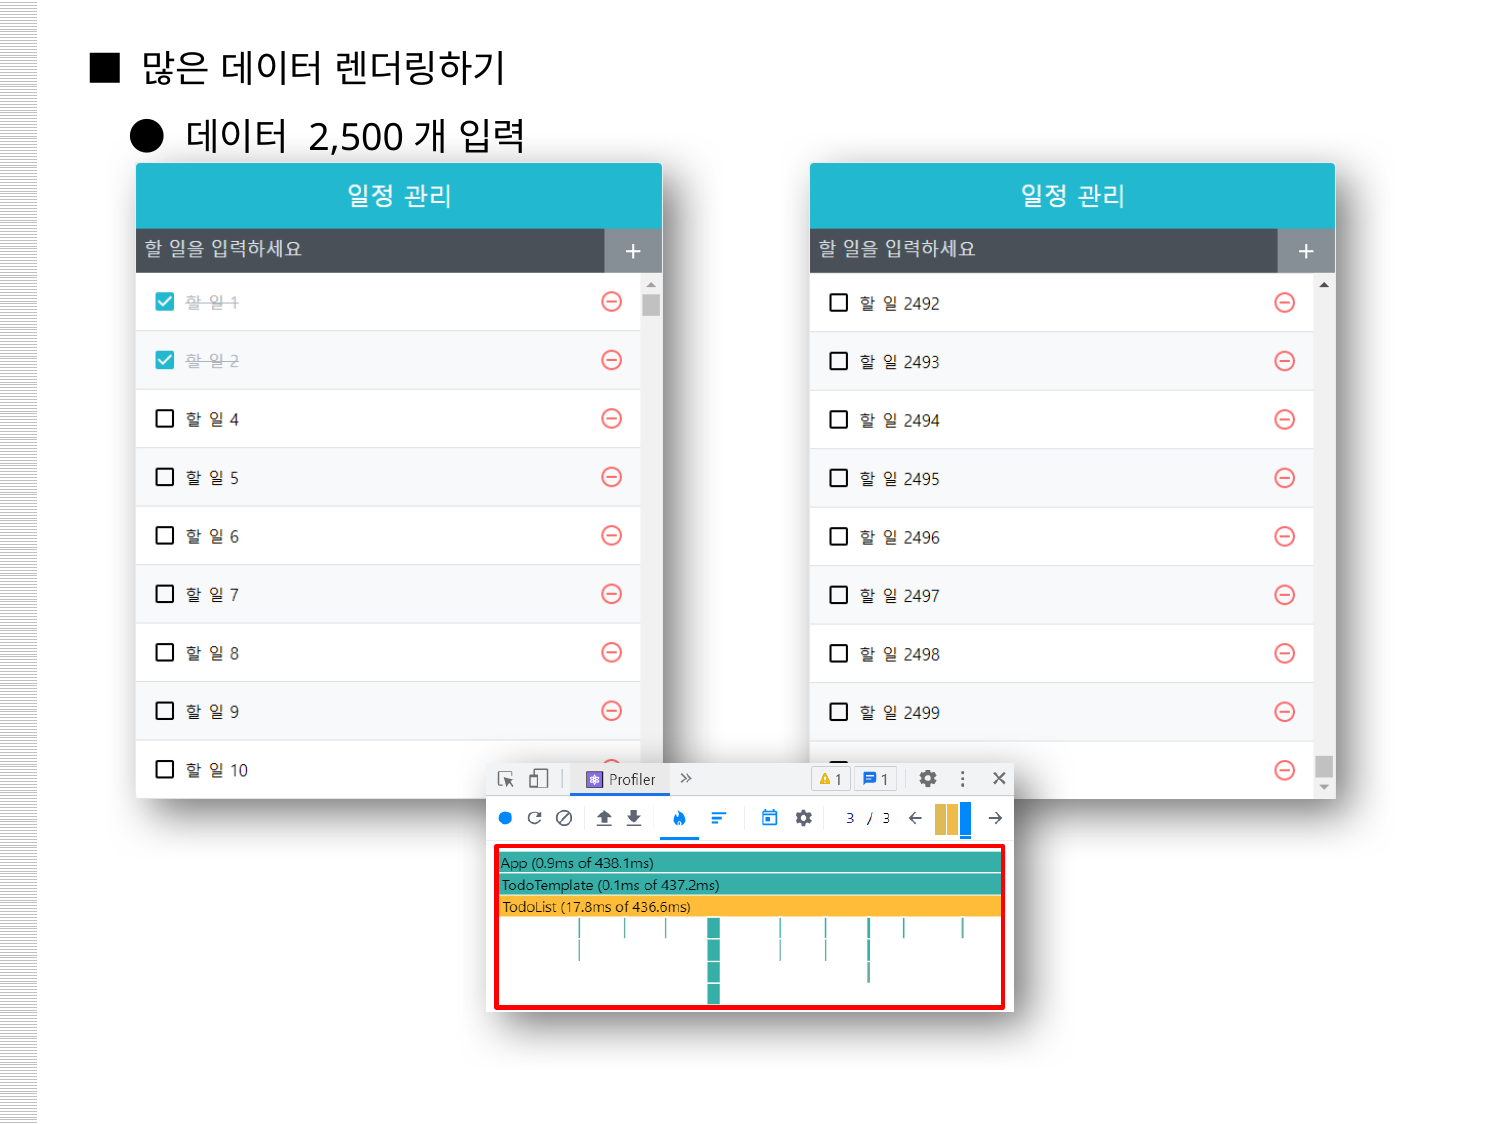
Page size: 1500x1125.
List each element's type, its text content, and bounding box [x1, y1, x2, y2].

text_box ■ 많은 데이터 렌더링하기 ● 데이터 2,500개 입력 [71, 15, 543, 166]
text_box 기존 코드 [136, 153, 543, 162]
picture [135, 162, 1336, 1013]
